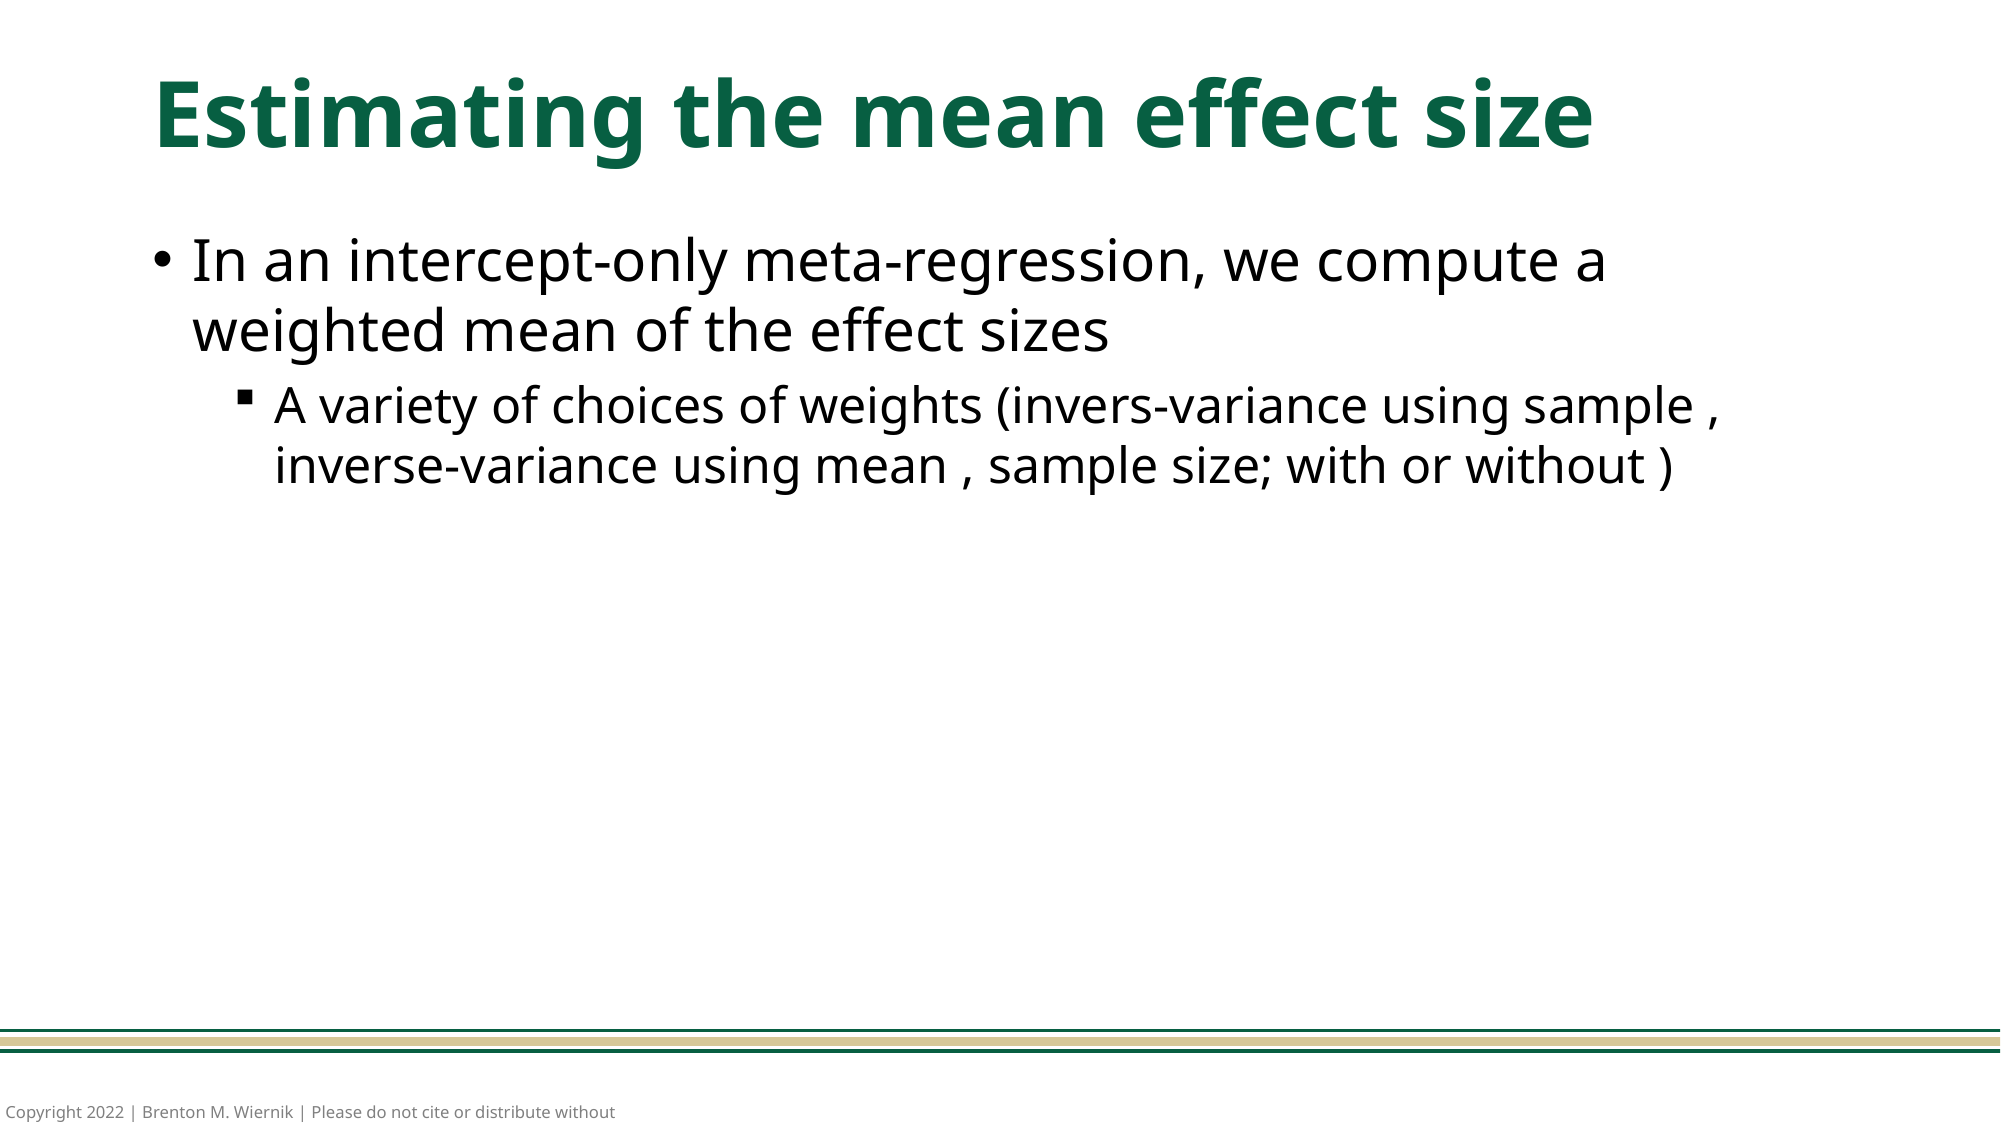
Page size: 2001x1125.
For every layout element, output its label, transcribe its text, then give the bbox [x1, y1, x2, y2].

title Estimating the mean effect size [137, 59, 1863, 177]
